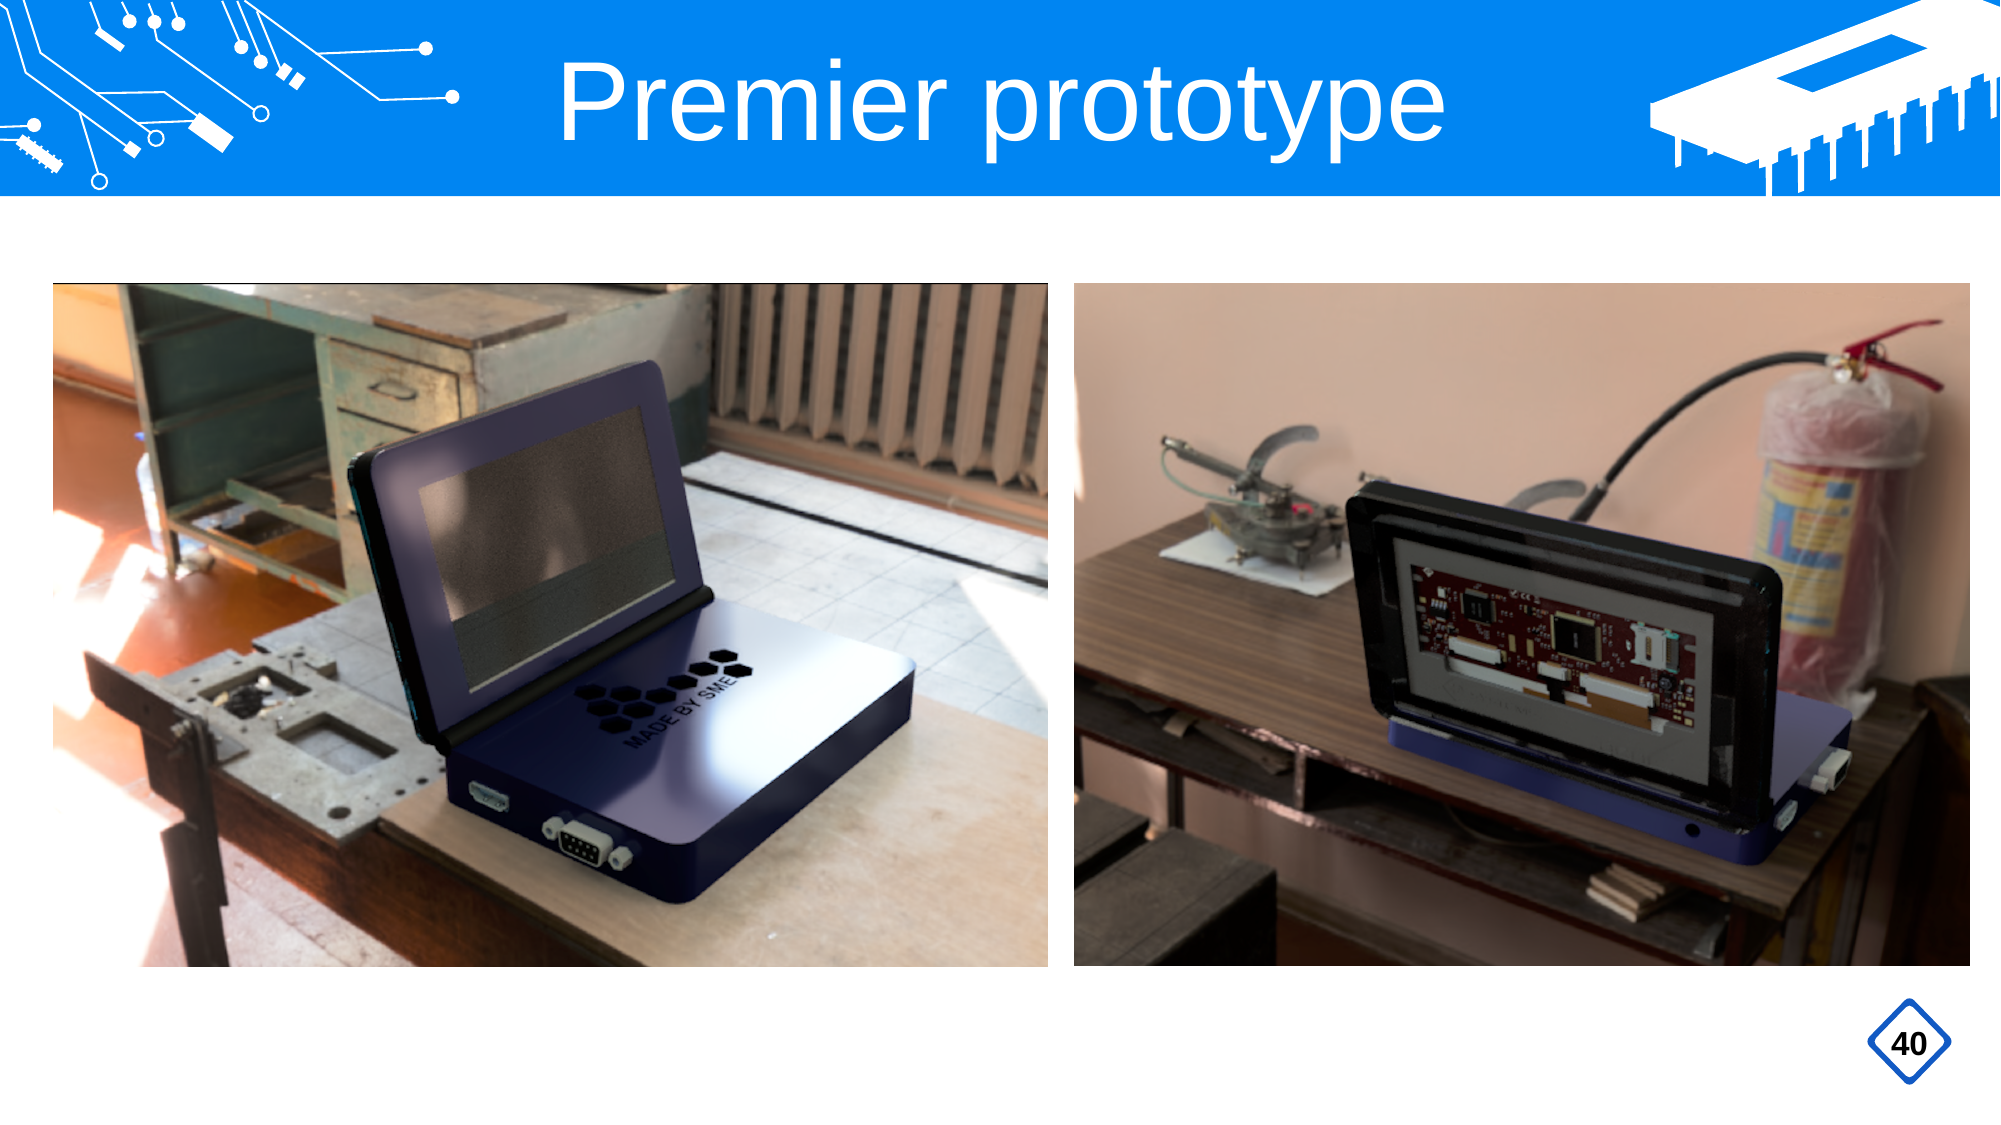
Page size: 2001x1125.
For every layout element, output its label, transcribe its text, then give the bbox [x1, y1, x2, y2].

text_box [1867, 998, 1952, 1085]
picture [52, 283, 1048, 967]
list Premier prototype [53, 44, 1952, 164]
picture [1074, 283, 1970, 966]
